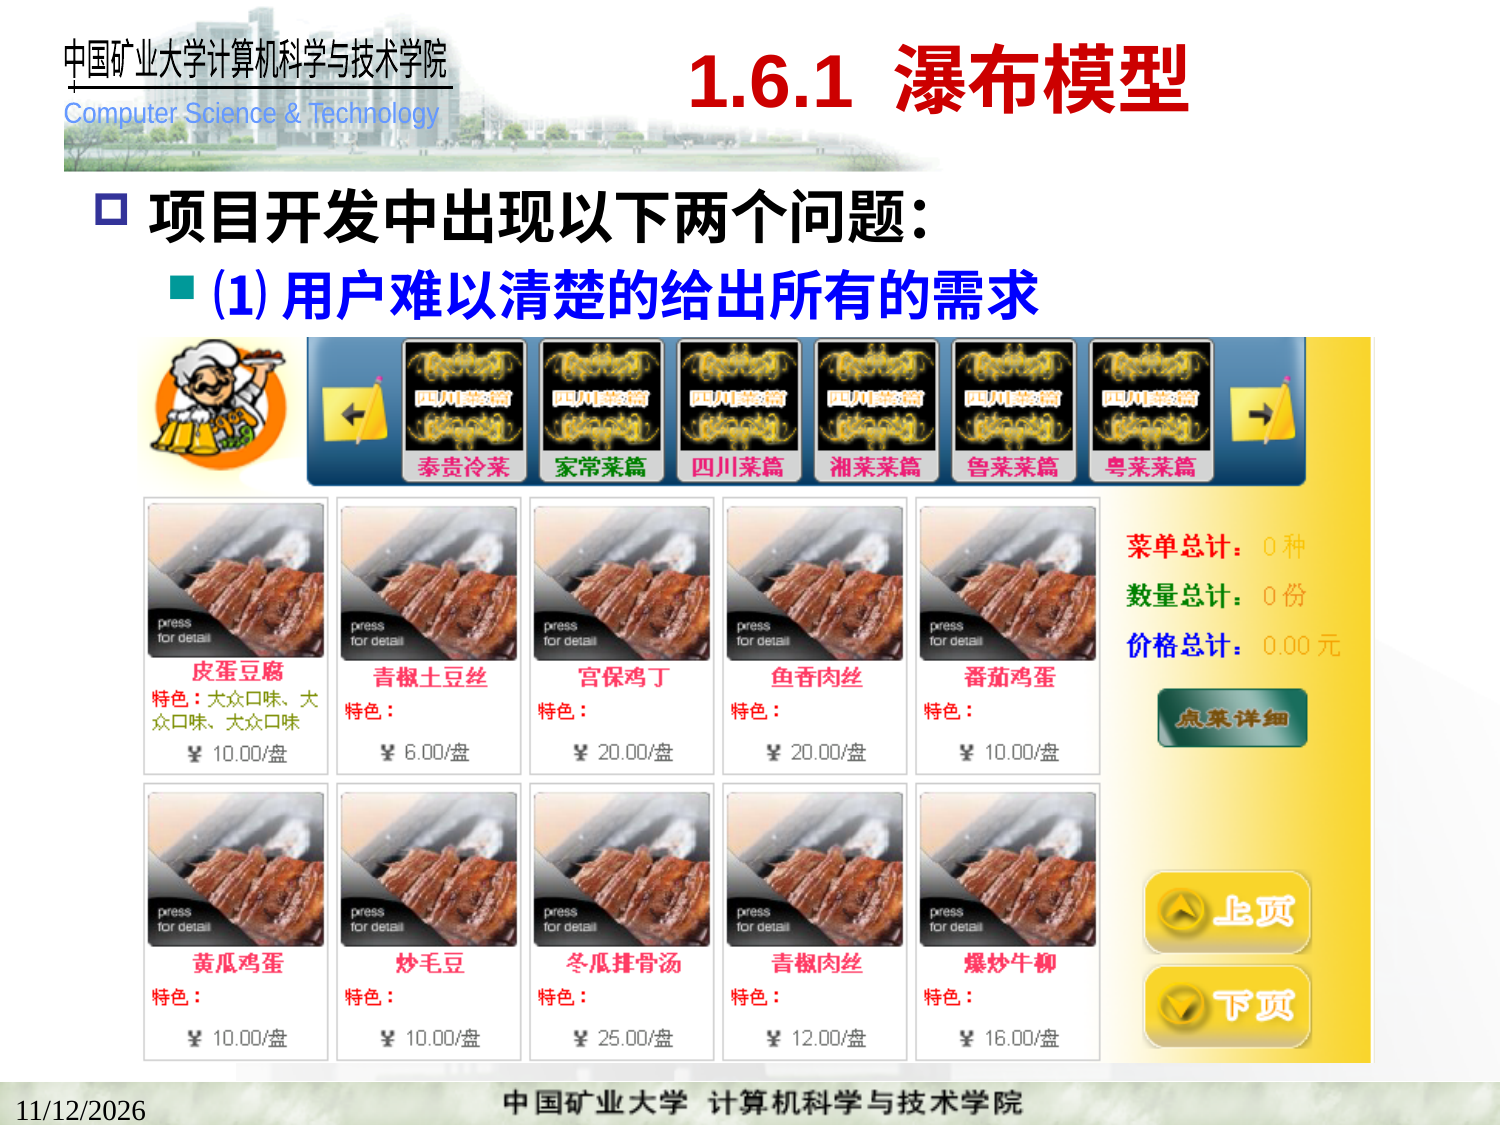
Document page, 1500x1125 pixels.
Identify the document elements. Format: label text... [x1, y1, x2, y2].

list 项目开发中出现以下两个问题： ⑴用户难以清楚的给出所有的需求 不能标识出详细的输入、处理及输出需求； ⑵开发者不能确定以下问题 编程语言的有效性 人机交互的形式 操作系统的适应性 [76, 172, 1428, 1006]
picture [0, 1082, 1364, 1125]
picture [67, 50, 73, 60]
picture [76, 50, 82, 60]
picture [137, 337, 1376, 1063]
slide_number [0, 1083, 313, 1125]
picture [64, 0, 954, 175]
title 1.6.1 瀑布模型 [478, 14, 1402, 141]
slide_number [1364, 1082, 1500, 1125]
